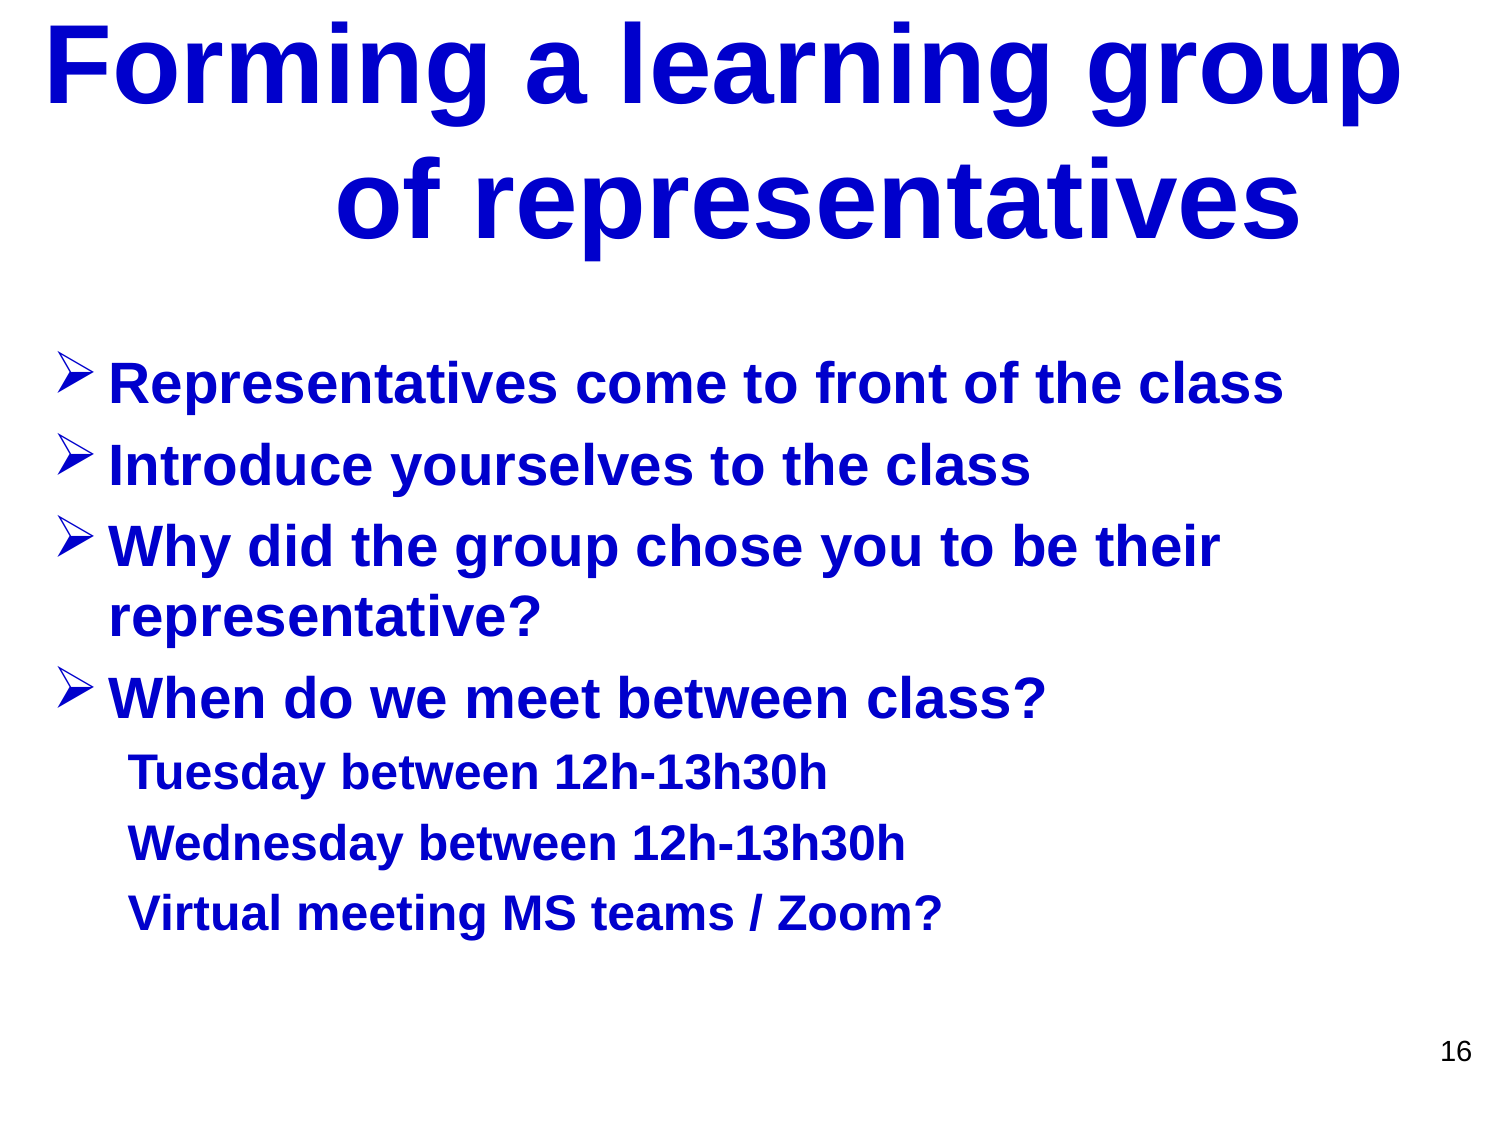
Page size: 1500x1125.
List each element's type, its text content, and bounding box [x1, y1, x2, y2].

list Representatives come to front of the class Introduce yourselves to the class Why did the group chose you to be their representative? When do we meet between class? Tuesday between 12h-13h30h Wednesday between 12h-13h30h Virtual meeting MS teams / Zoom? [37, 337, 1488, 1000]
title Forming a learning group of representatives [0, 75, 1450, 313]
slide_number 16 [1424, 1024, 1488, 1076]
